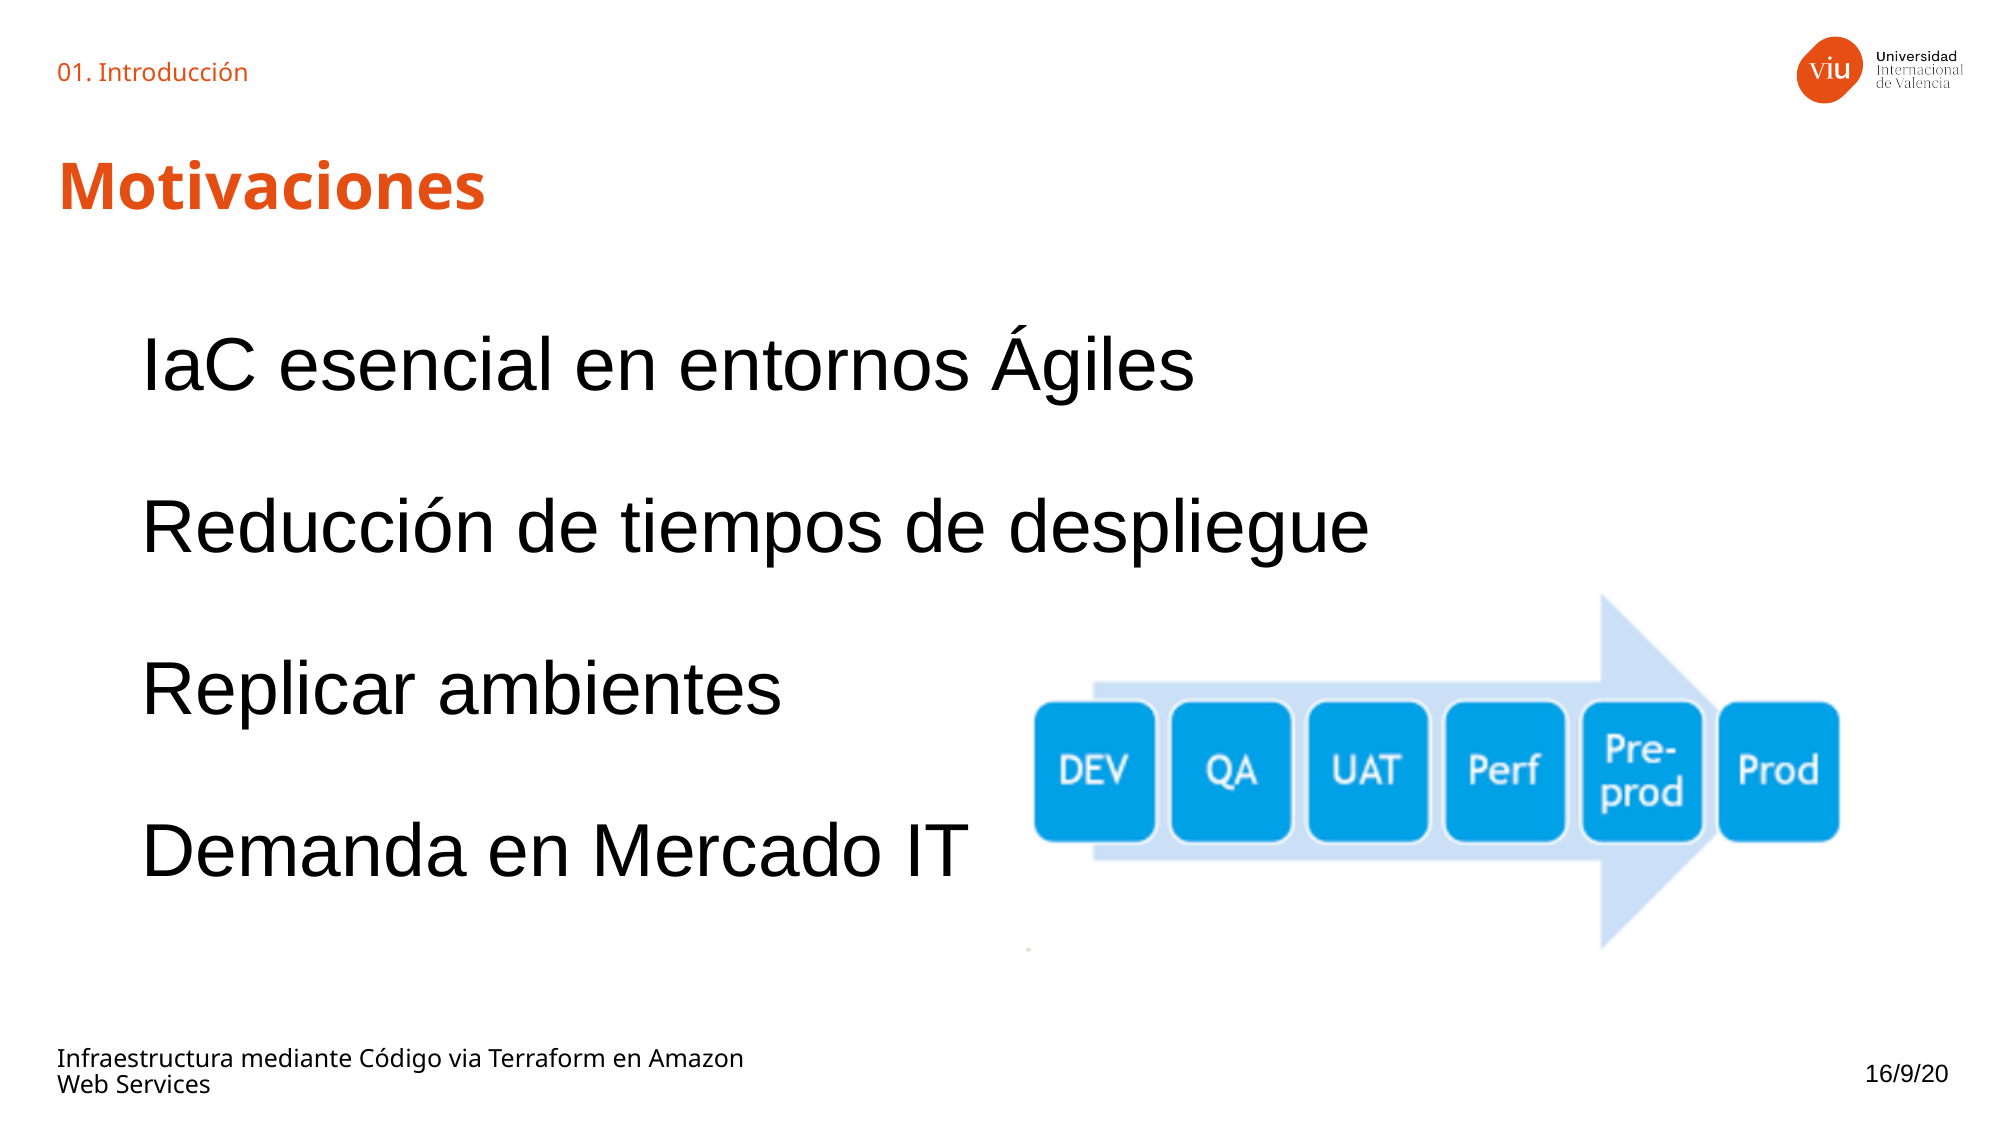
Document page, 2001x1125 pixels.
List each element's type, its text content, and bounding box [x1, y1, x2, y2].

list Motivaciones [42, 146, 718, 233]
picture [1781, 20, 1979, 120]
title IaC esencial en entornos Ágiles Reducción de tiempos de despliegue Replicar ambientes Demanda en Mercado IT [126, 327, 1874, 891]
picture [1008, 578, 1874, 953]
list Infraestructura mediante Código via Terraform en Amazon Web Services [42, 1049, 813, 1096]
list 01. Introducción [42, 50, 725, 97]
